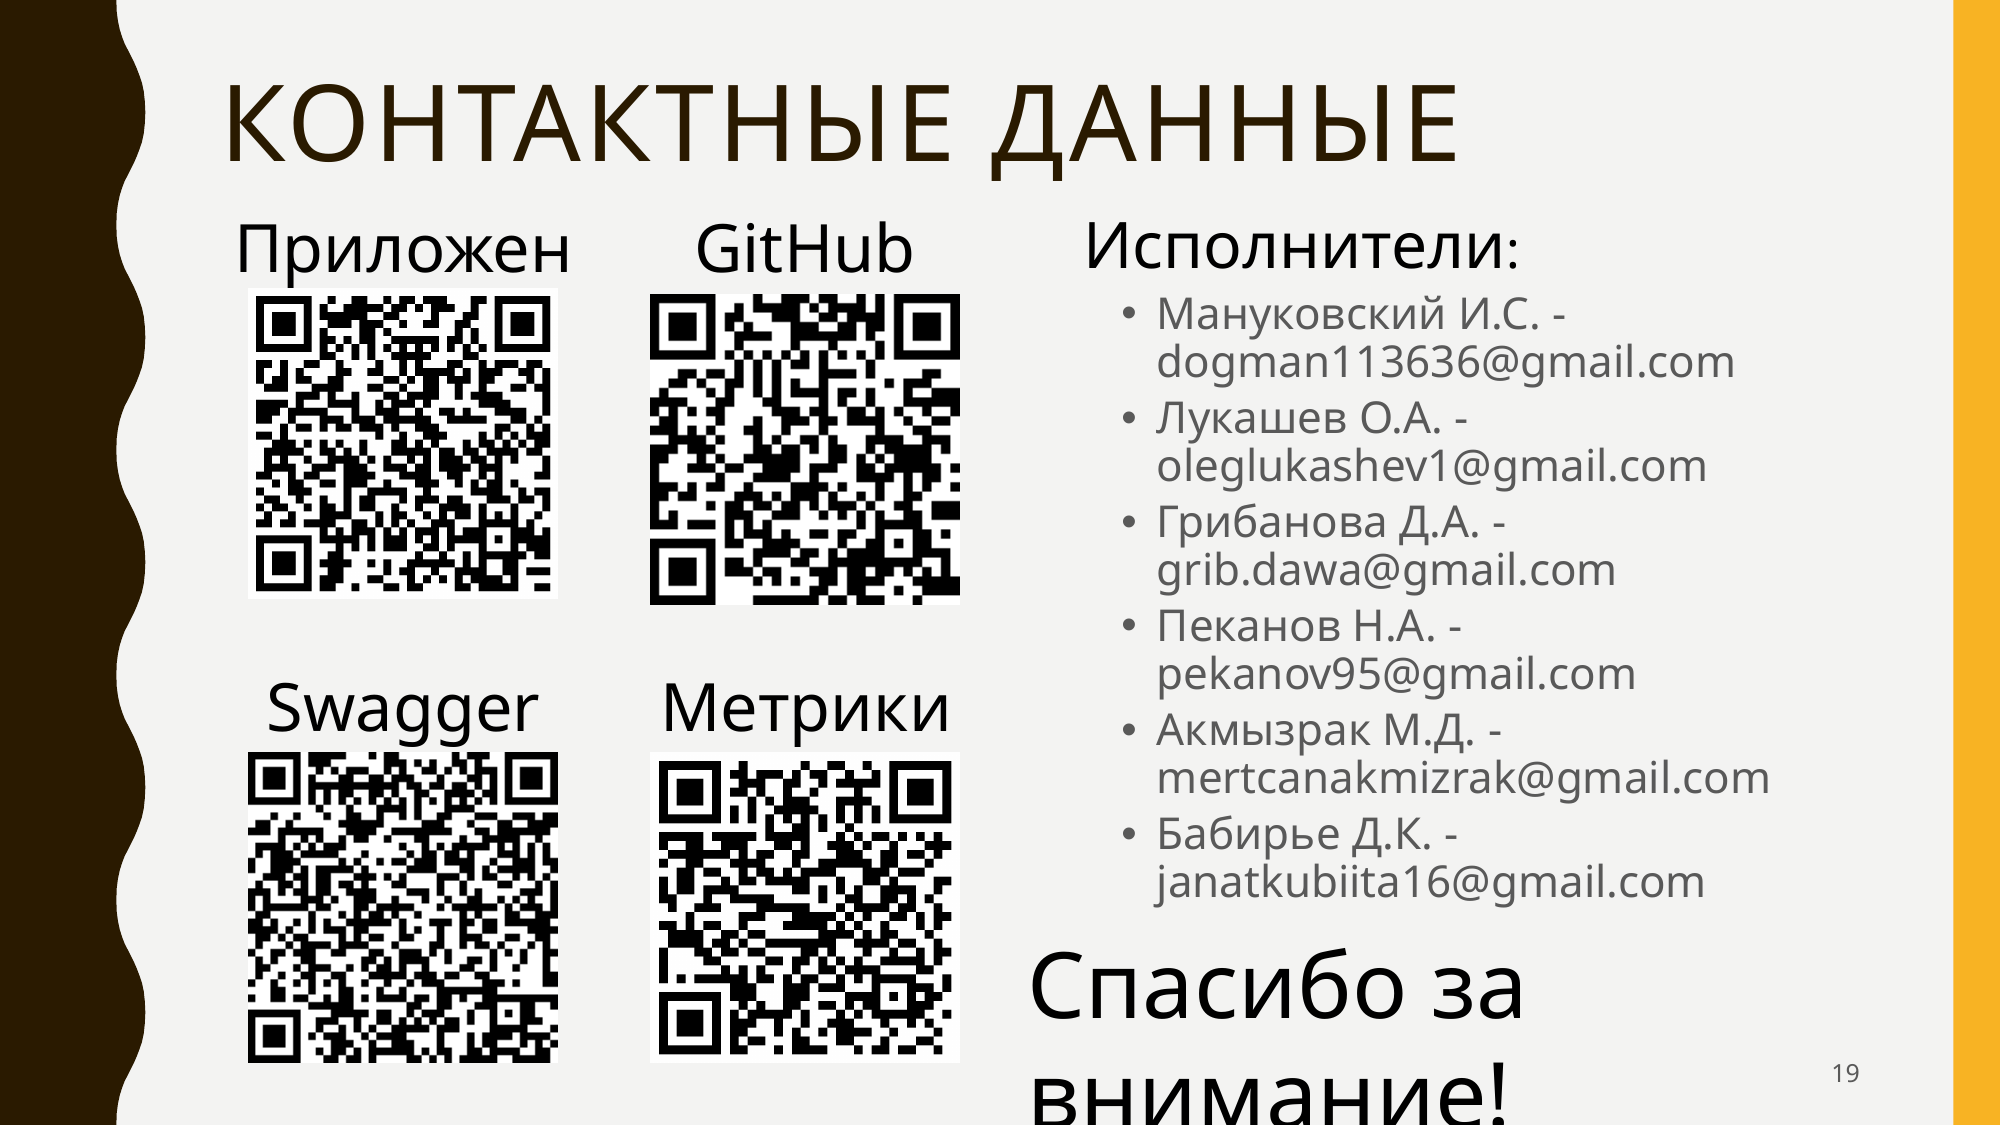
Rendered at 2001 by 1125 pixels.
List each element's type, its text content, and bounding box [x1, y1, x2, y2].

text_box Метрики [645, 657, 967, 752]
title Контактные данные [205, 62, 1875, 308]
text_box Исполнители: Мануковский И.С. - dogman113636@gmail.com Лукашев О.А. - oleglukashev1@gmail.com Грибанова Д.А. - grib.dawa@gmail.com Пеканов Н.А. - pekanov95@gmail.com Акмызрак М.Д. - mertcanakmizrak@gmail.com Бабирье Д.К. - janatkubiita16@gmail.com [1034, 205, 1936, 920]
text_box GitHub [679, 198, 931, 294]
picture [248, 288, 558, 599]
text_box Приложение [200, 198, 607, 374]
picture [248, 752, 558, 1063]
text_box Swagger [251, 657, 556, 752]
picture [650, 752, 960, 1063]
picture [650, 294, 960, 605]
text_box Спасибо за внимание! [1012, 919, 1930, 1125]
